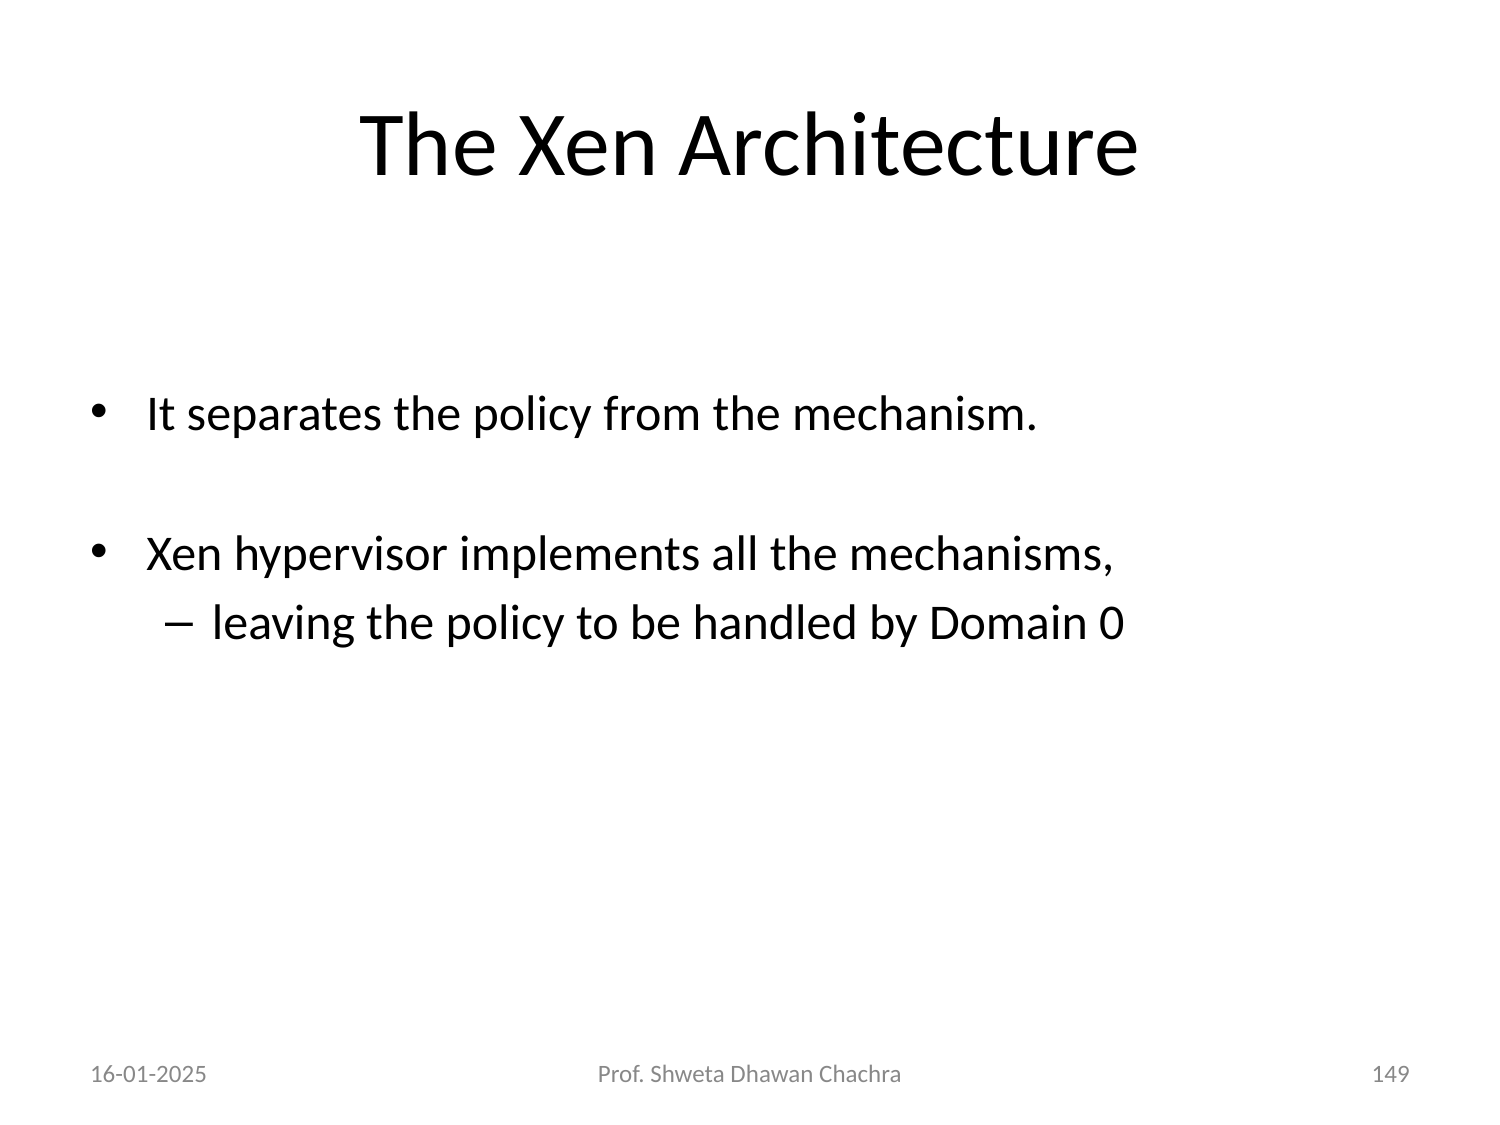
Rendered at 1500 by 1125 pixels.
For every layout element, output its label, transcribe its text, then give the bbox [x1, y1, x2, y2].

slide_number ‹#› [1074, 1042, 1425, 1103]
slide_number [75, 1042, 425, 1103]
title The Xen Architecture [75, 45, 1425, 233]
footer Prof. Shweta Dhawan Chachra [512, 1042, 988, 1103]
list It separates the policy from the mechanism. Xen hypervisor implements all the mechanisms, leaving the policy to be handled by Domain 0 [75, 302, 1425, 1005]
